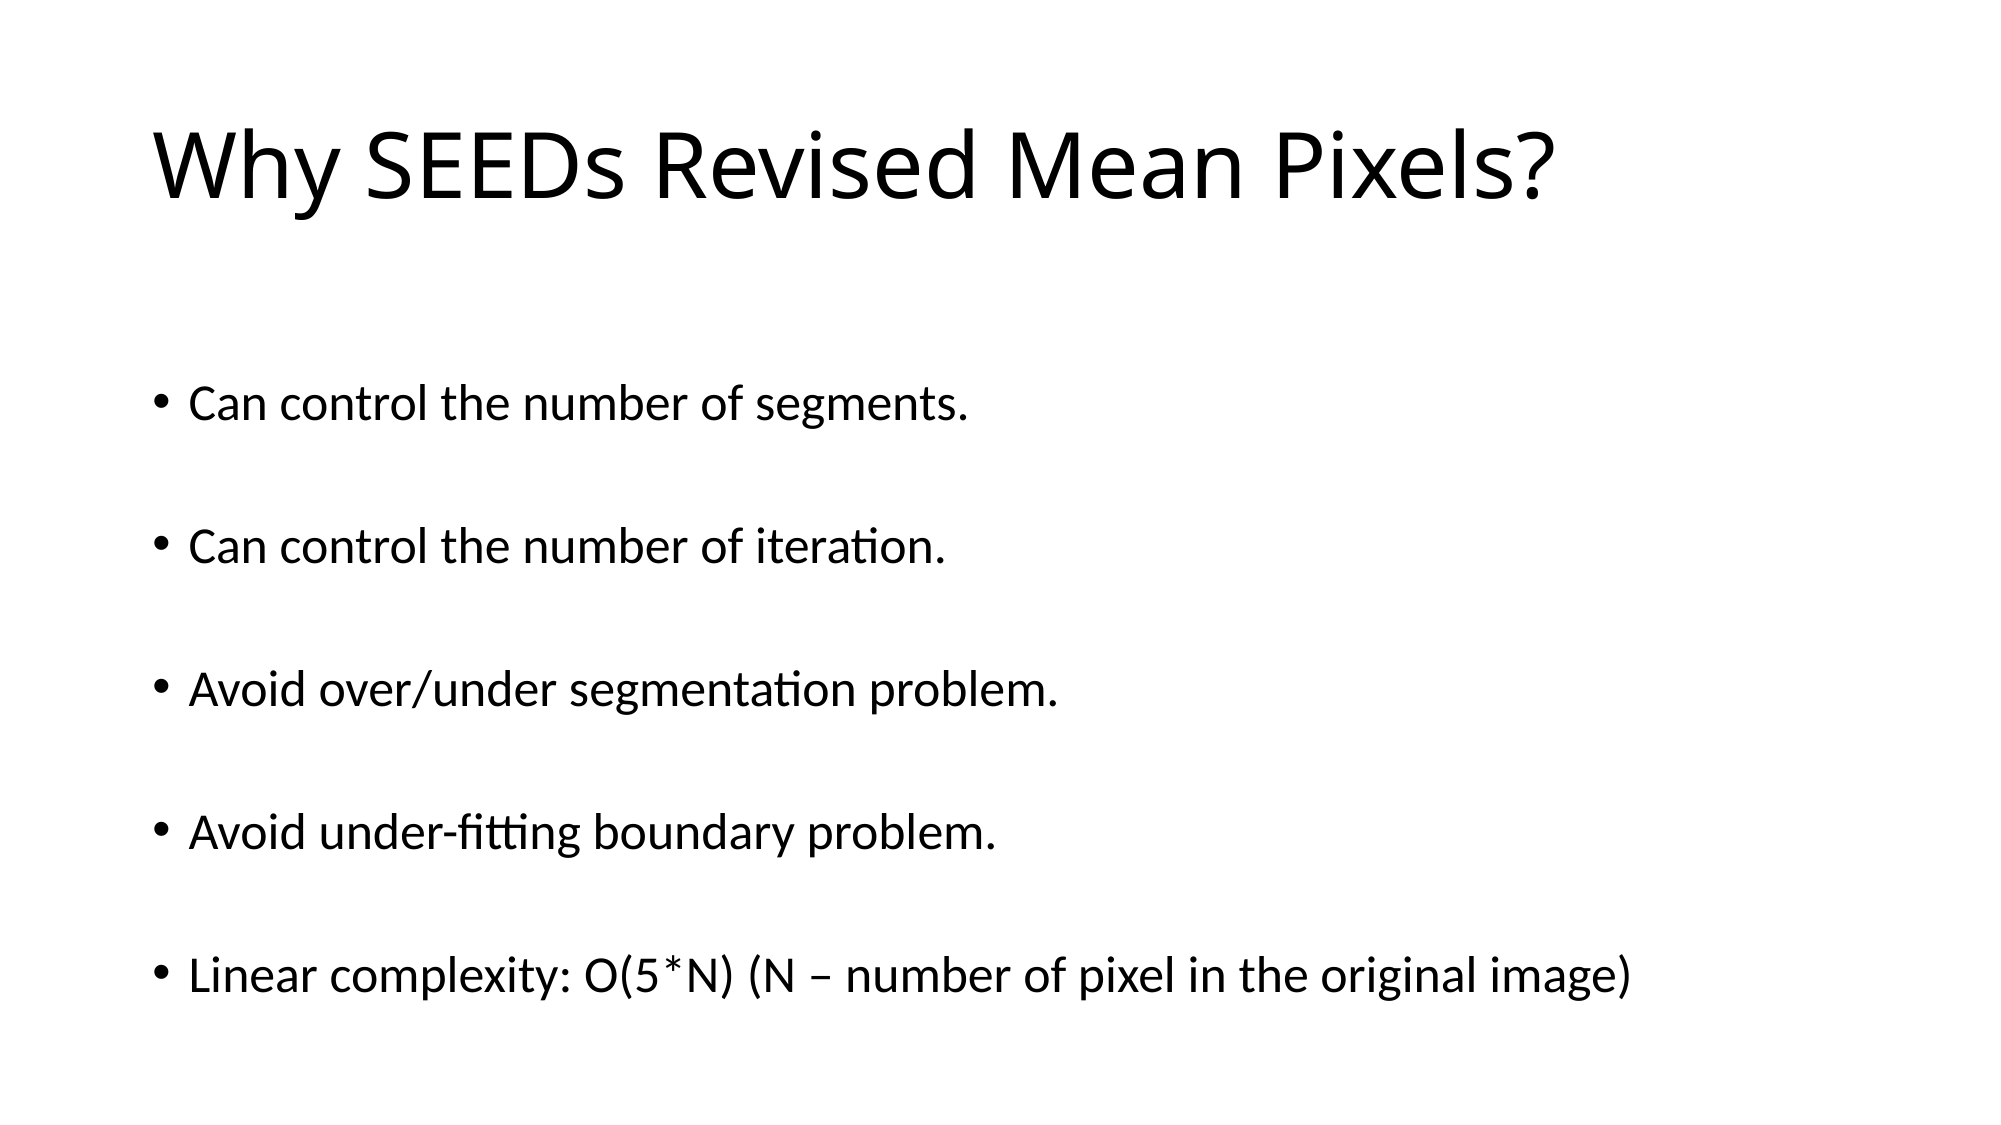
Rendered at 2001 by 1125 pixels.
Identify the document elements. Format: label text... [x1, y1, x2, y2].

list Can control the number of segments. Can control the number of iteration. Avoid over/under segmentation problem. Avoid under-fitting boundary problem. Linear complexity: O(5*N) (N – number of pixel in the original image) [137, 299, 1863, 1014]
title Why SEEDs Revised Mean Pixels? [137, 59, 1863, 278]
